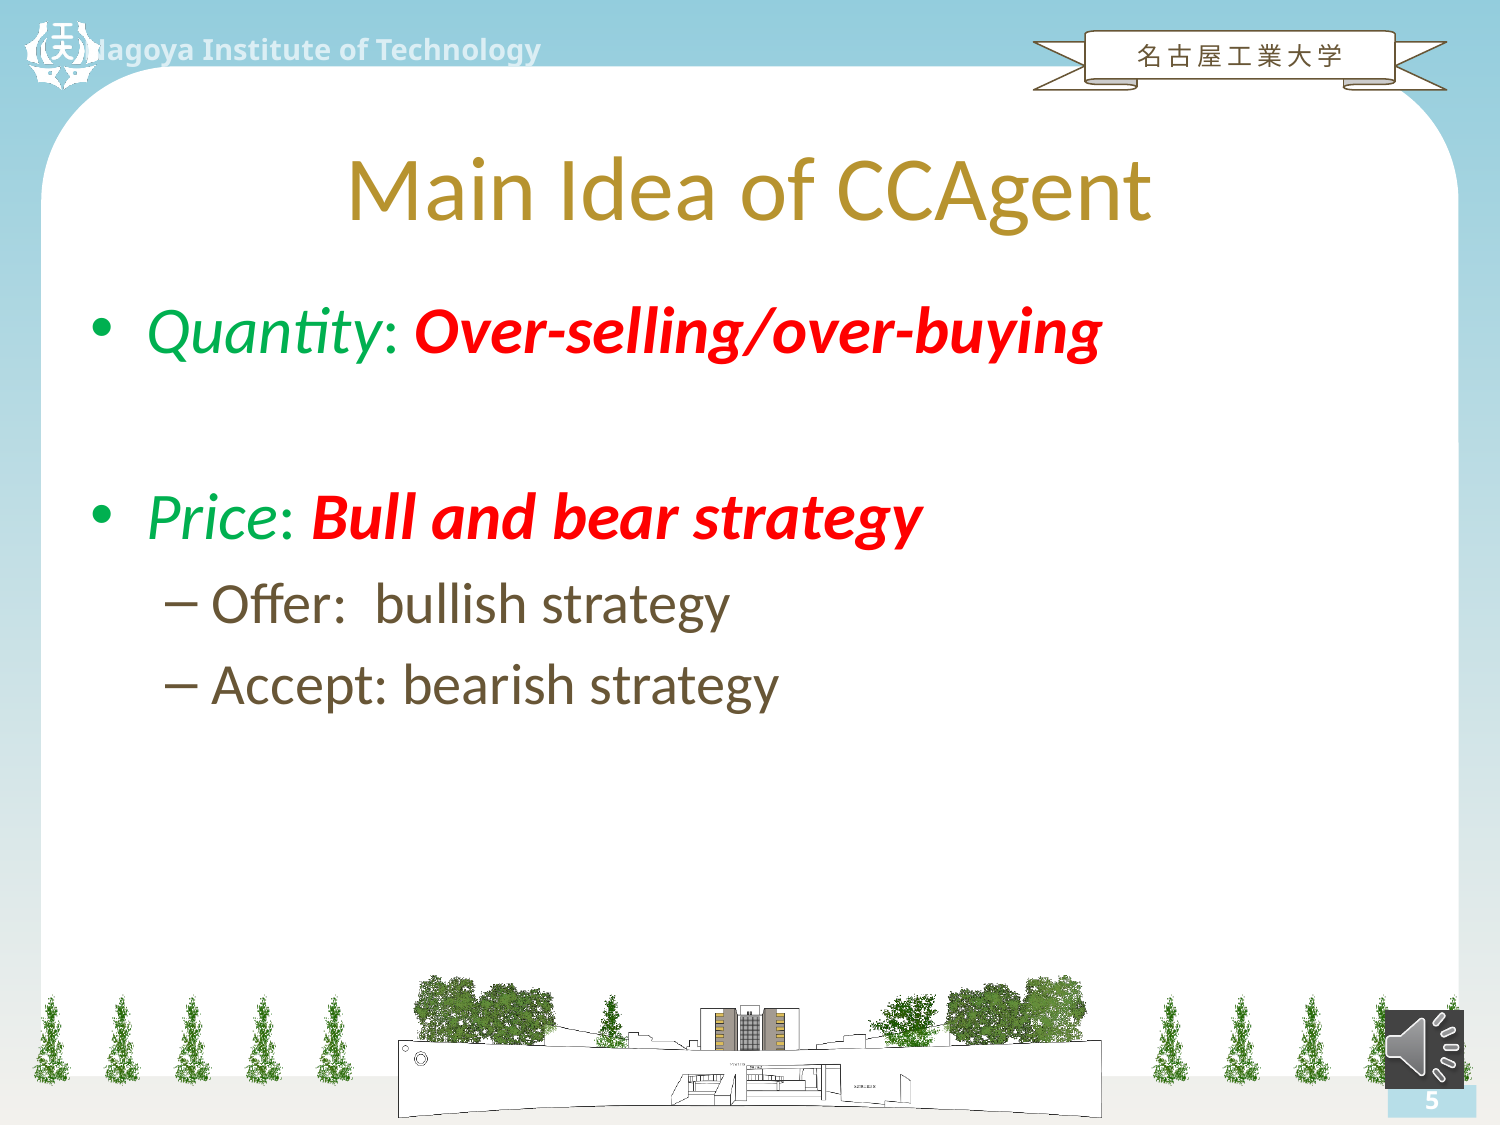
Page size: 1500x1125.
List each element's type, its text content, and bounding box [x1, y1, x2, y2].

picture [398, 976, 1102, 1118]
picture [1290, 976, 1341, 1086]
picture [1148, 976, 1200, 1086]
picture [1219, 976, 1271, 1086]
picture [241, 976, 293, 1086]
picture [170, 976, 222, 1086]
picture [1360, 975, 1483, 1090]
slide_number 5 [1387, 1085, 1477, 1118]
picture [29, 975, 81, 1086]
title Main Idea of CCAgent [74, 90, 1425, 278]
picture [100, 976, 151, 1086]
picture [312, 976, 364, 1086]
list Quantity: Over-selling/over-buying Price: Bull and bear strategy Offer: bullish strategy Accept: bearish strategy [75, 278, 1425, 976]
picture [23, 19, 101, 90]
